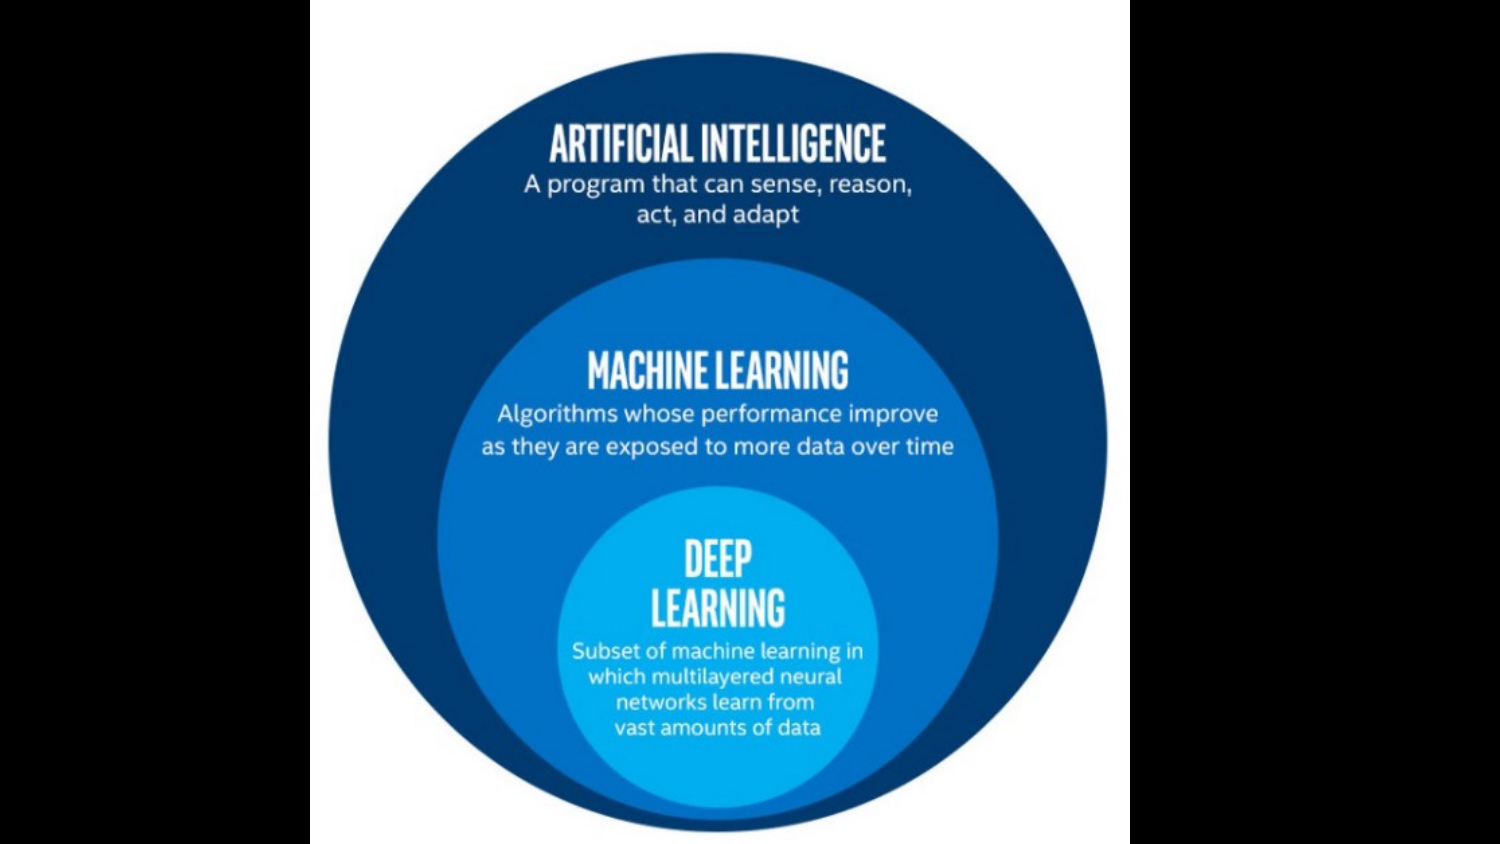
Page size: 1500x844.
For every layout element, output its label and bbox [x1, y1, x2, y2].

picture [309, 0, 1130, 844]
